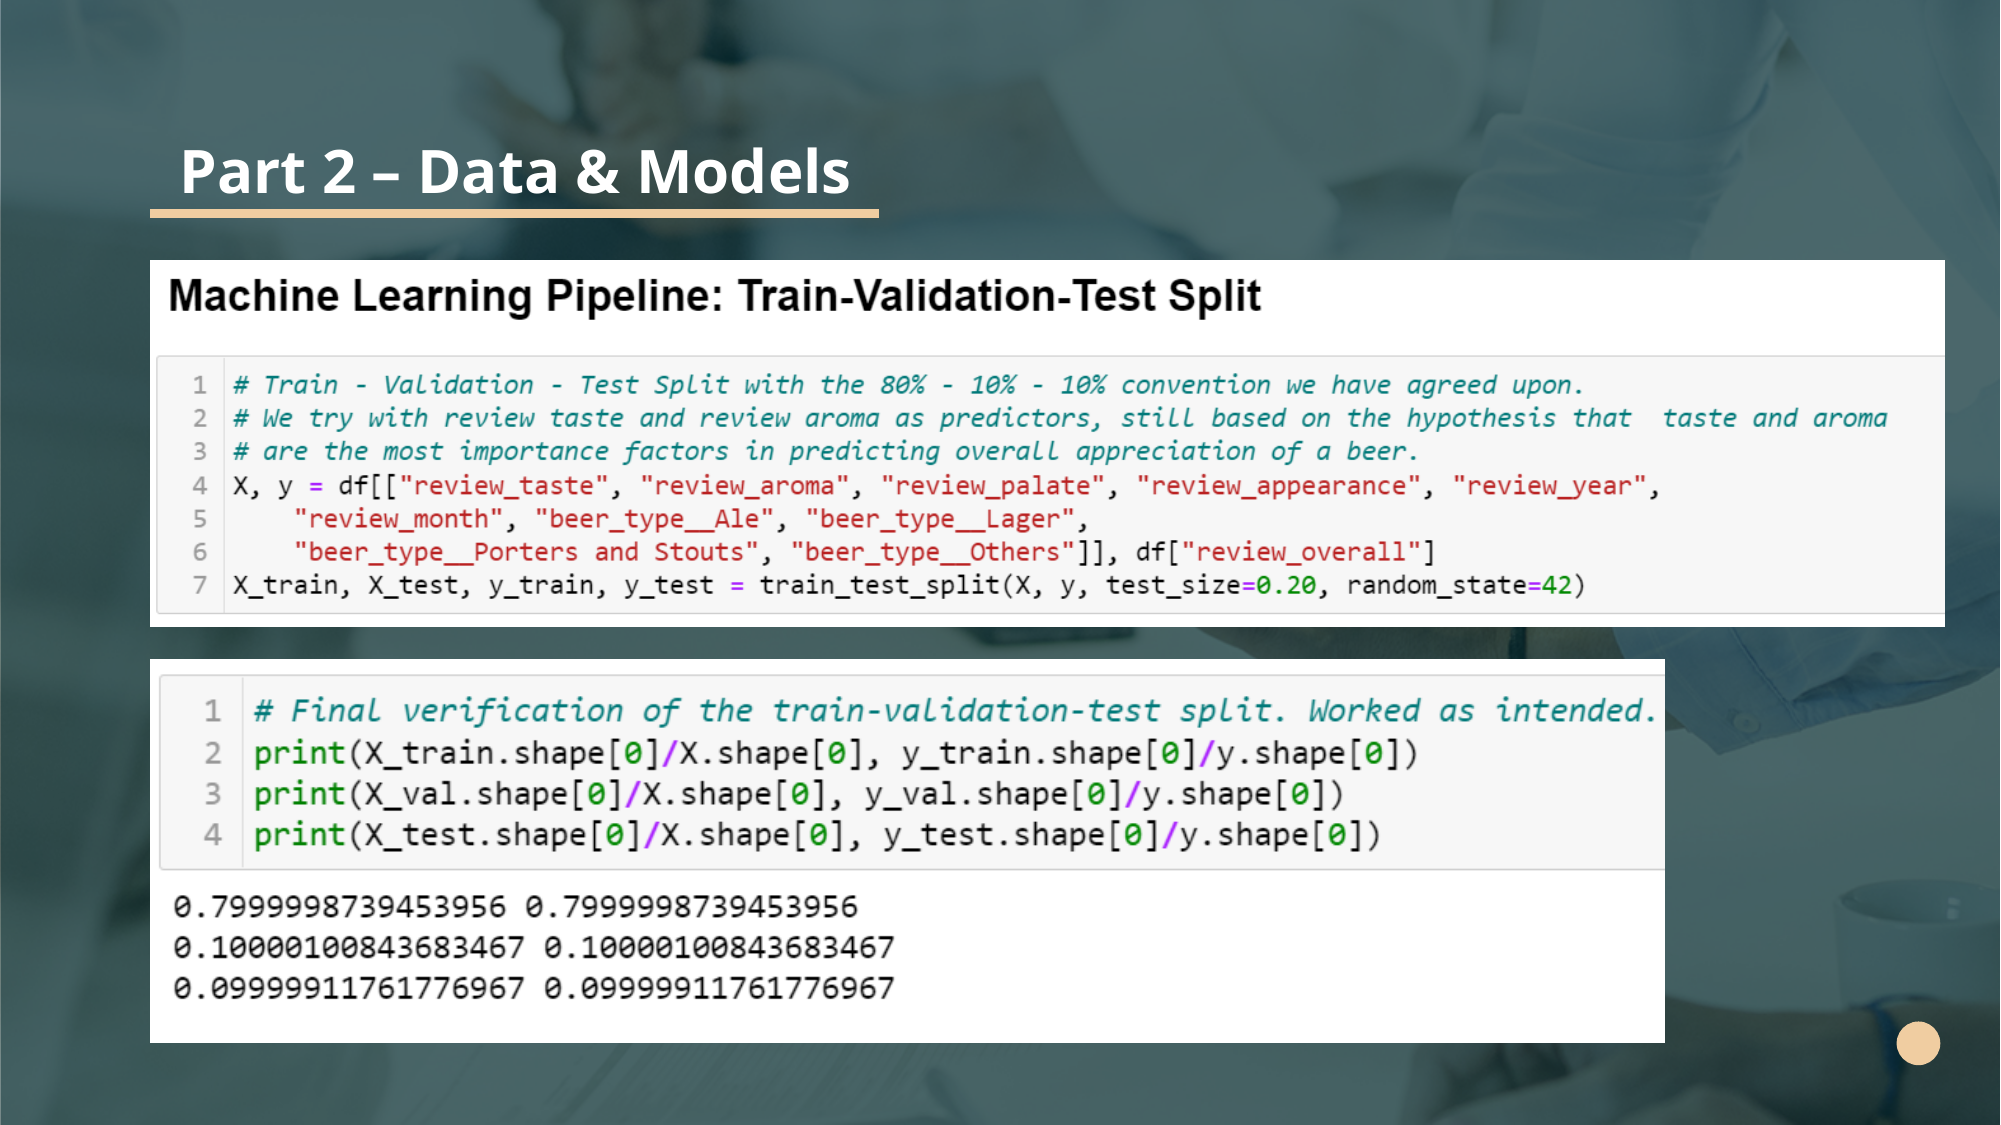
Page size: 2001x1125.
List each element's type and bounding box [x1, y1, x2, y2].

picture [150, 659, 1665, 1043]
picture [150, 260, 1945, 627]
list [0, 0, 2000, 1125]
